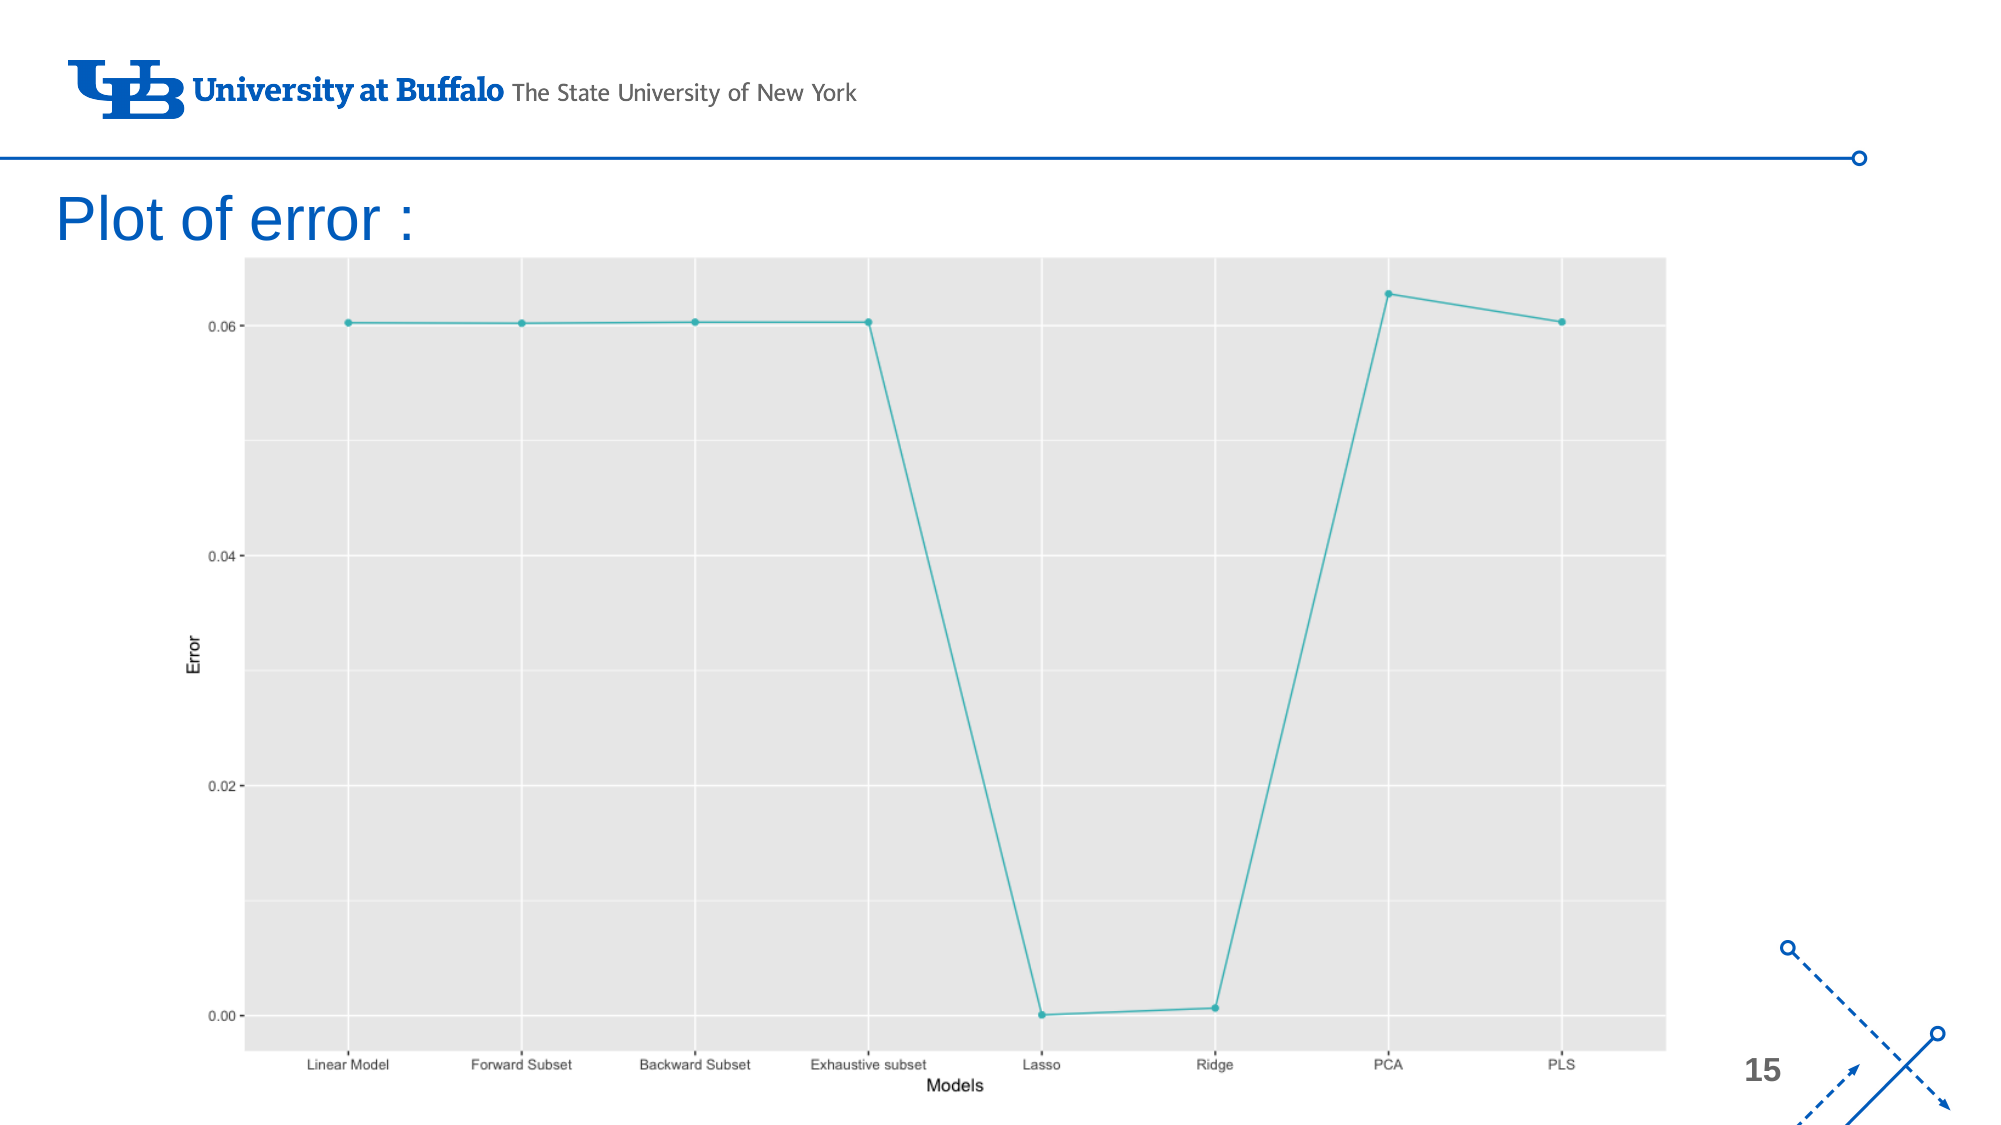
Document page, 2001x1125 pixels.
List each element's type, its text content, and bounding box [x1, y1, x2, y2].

title Plot of error : [40, 119, 1766, 262]
picture [0, 0, 2000, 1125]
